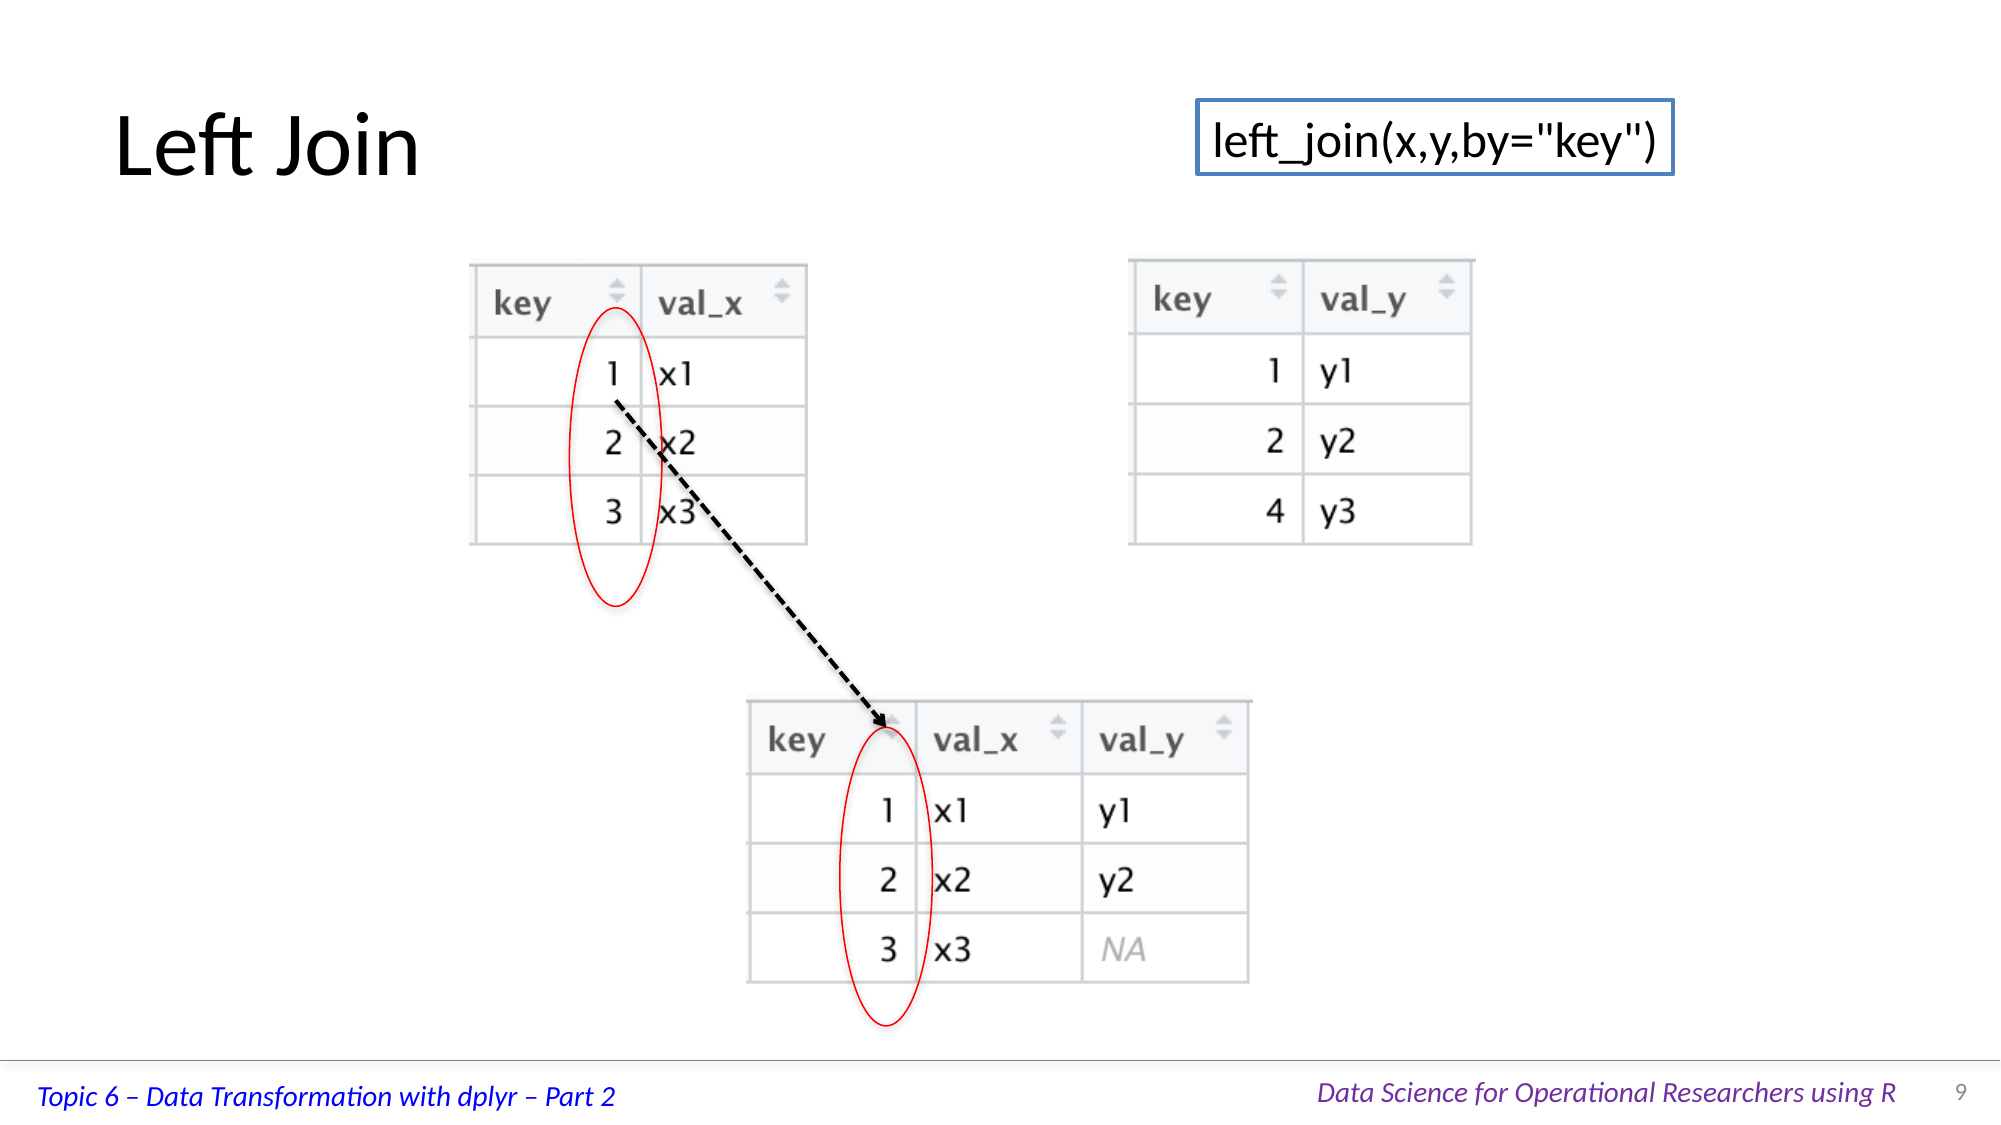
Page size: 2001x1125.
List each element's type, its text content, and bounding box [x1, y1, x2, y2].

picture [468, 258, 808, 549]
text_box left_join(x,y,by="key") [1195, 98, 1675, 176]
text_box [615, 606, 887, 728]
text_box [580, 557, 651, 607]
text_box [858, 998, 914, 1027]
picture [746, 693, 1253, 990]
slide_number 9 [1899, 1060, 1983, 1120]
title Left Join [99, 45, 1900, 233]
picture [1128, 253, 1477, 549]
